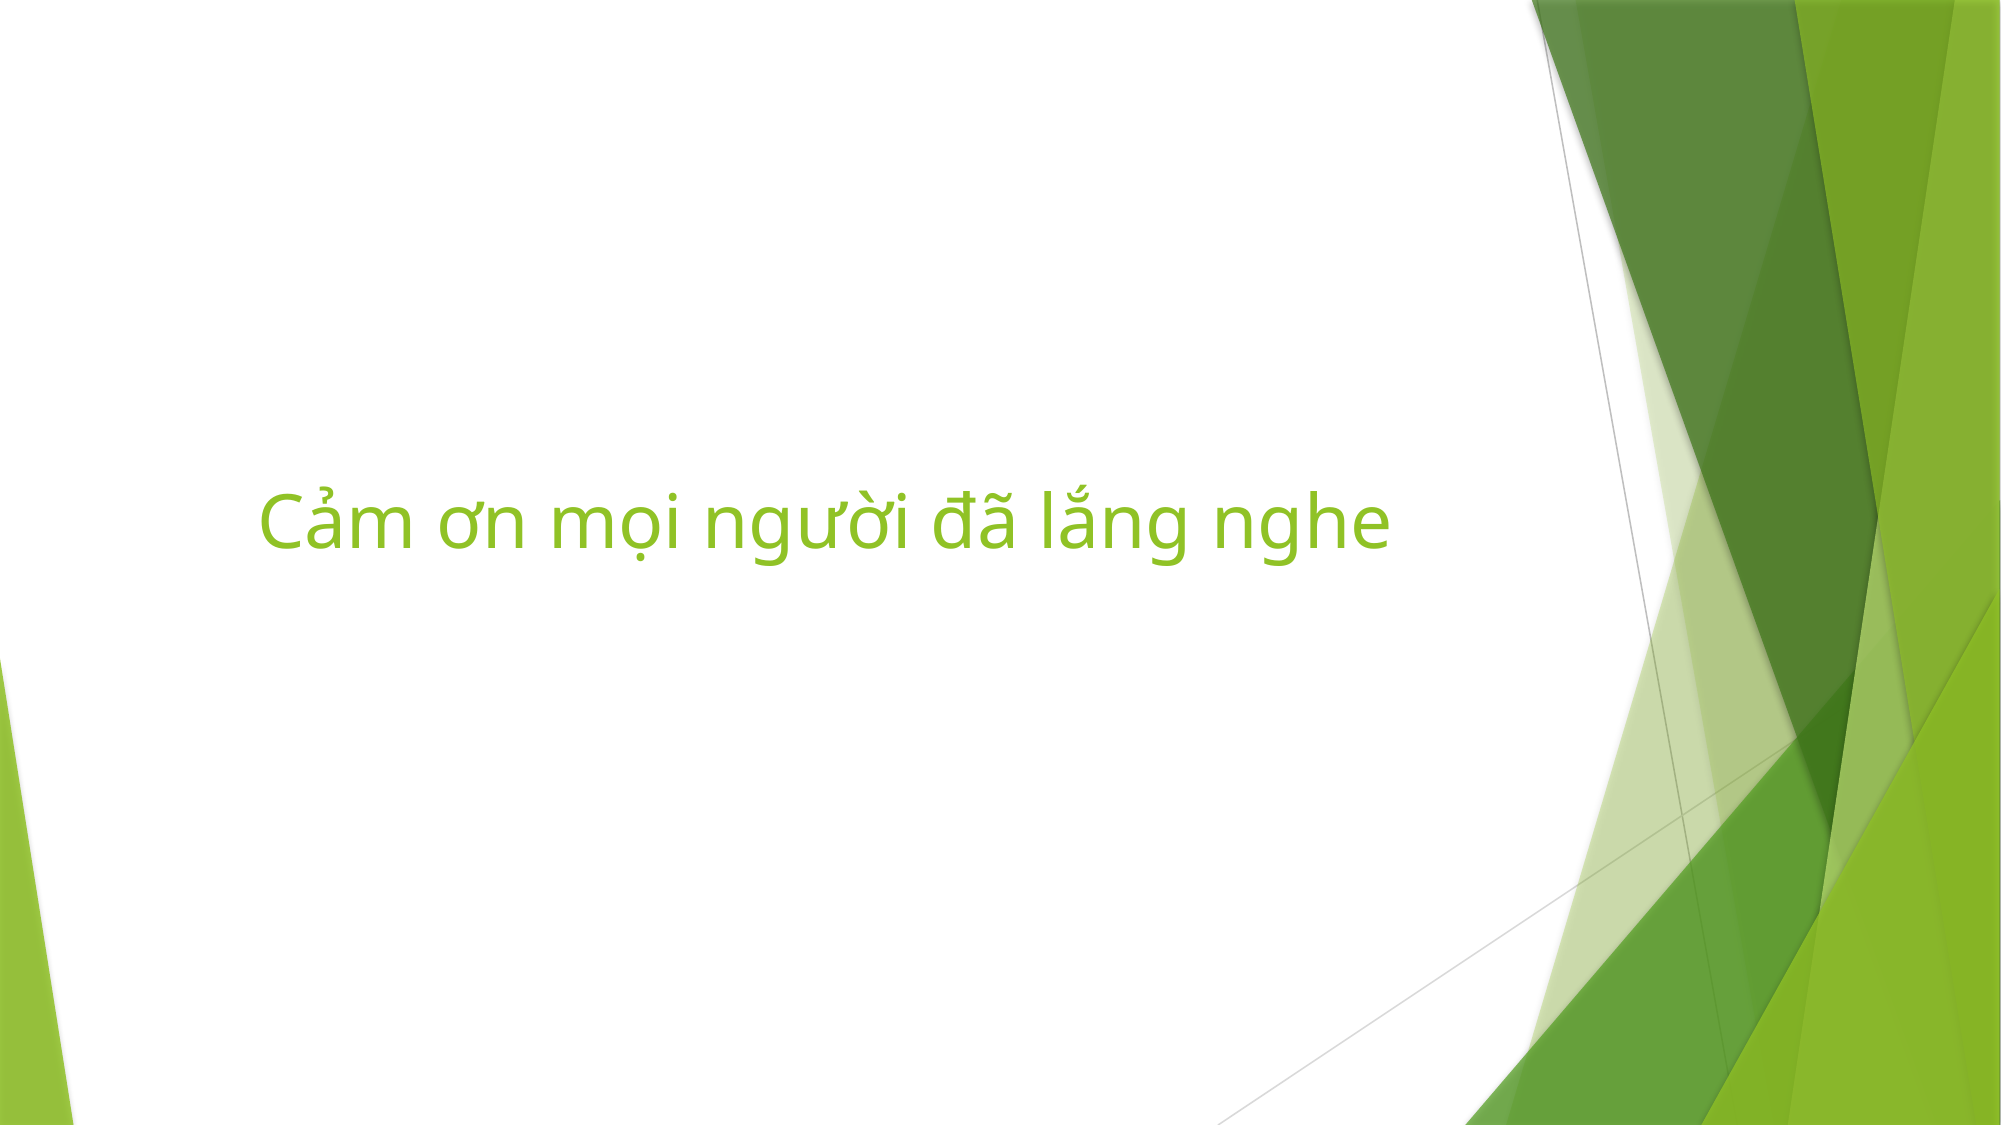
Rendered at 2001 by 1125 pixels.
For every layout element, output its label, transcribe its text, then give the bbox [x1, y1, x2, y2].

title Cảm ơn mọi người đã lắng nghe [120, 466, 1531, 684]
